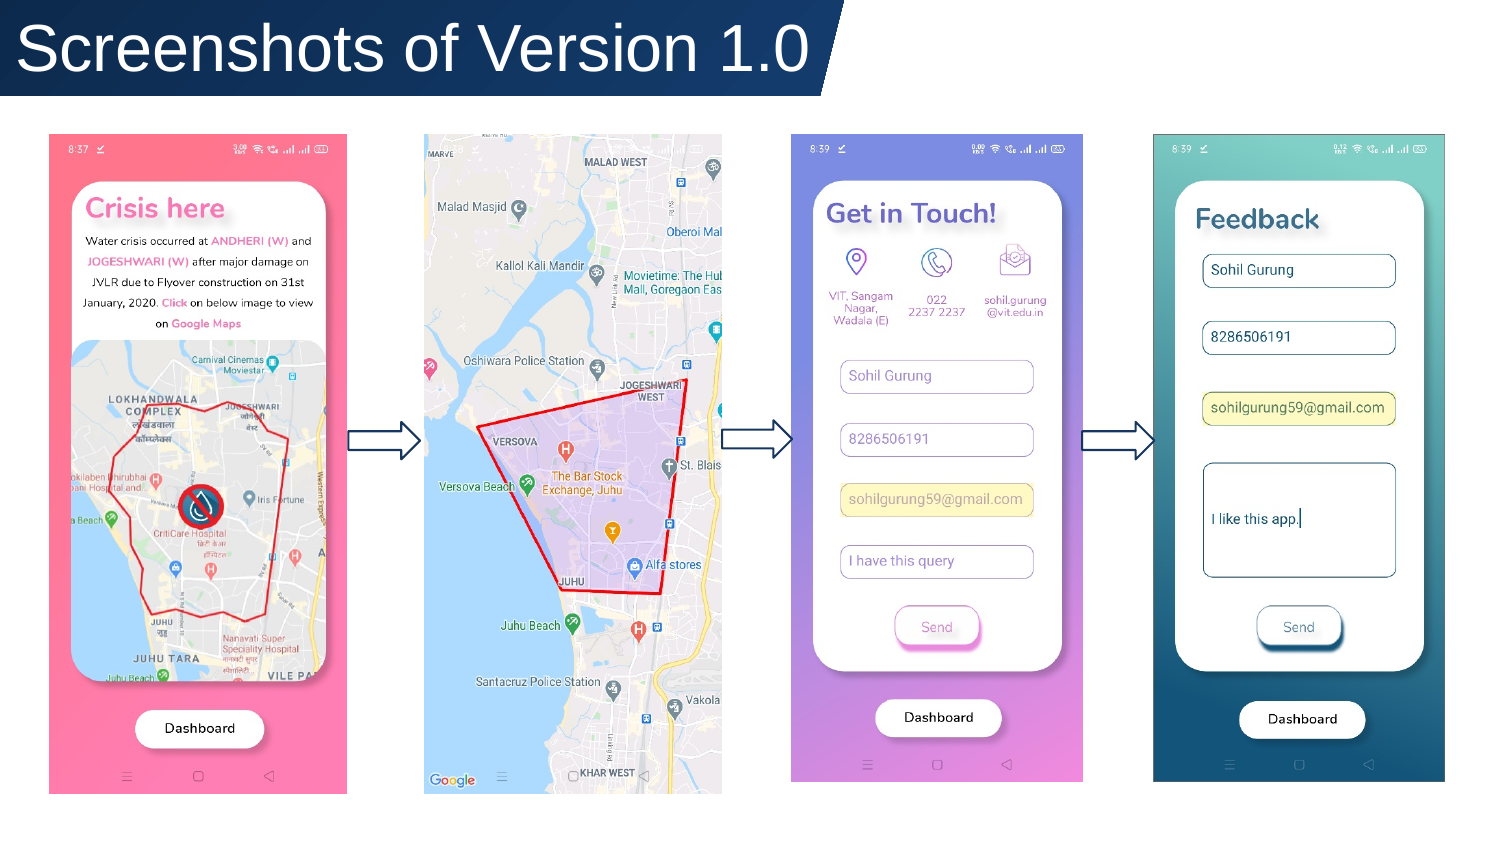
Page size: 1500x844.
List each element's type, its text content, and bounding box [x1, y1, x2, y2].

picture [791, 134, 1084, 782]
text_box [726, 420, 786, 458]
picture [49, 134, 347, 794]
text_box Screenshots of Version 1.0 1.0 [0, 0, 853, 172]
picture [1153, 134, 1445, 782]
text_box [351, 421, 419, 460]
text_box [1088, 421, 1148, 460]
picture [424, 134, 722, 795]
